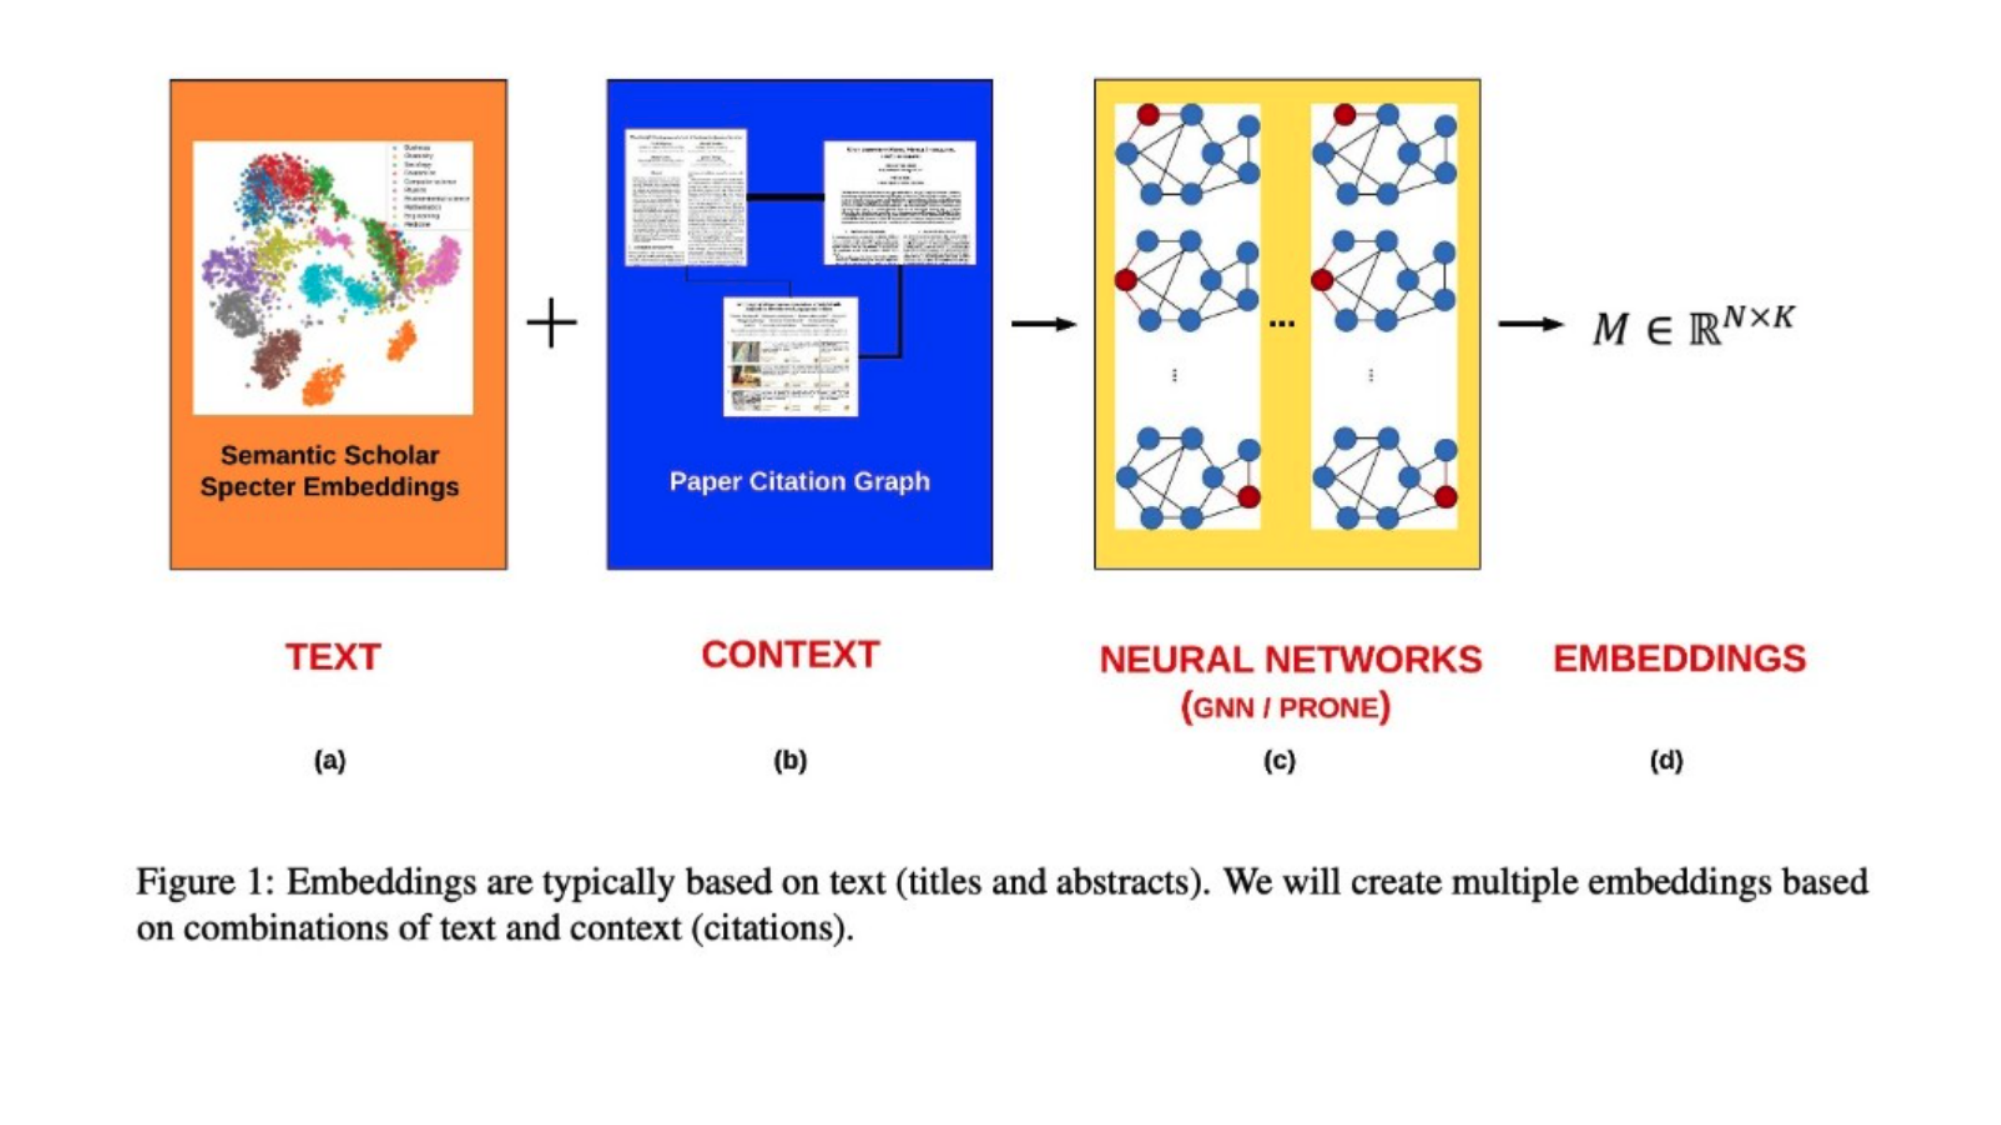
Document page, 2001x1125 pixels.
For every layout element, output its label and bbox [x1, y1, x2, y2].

list [66, 23, 1987, 1012]
